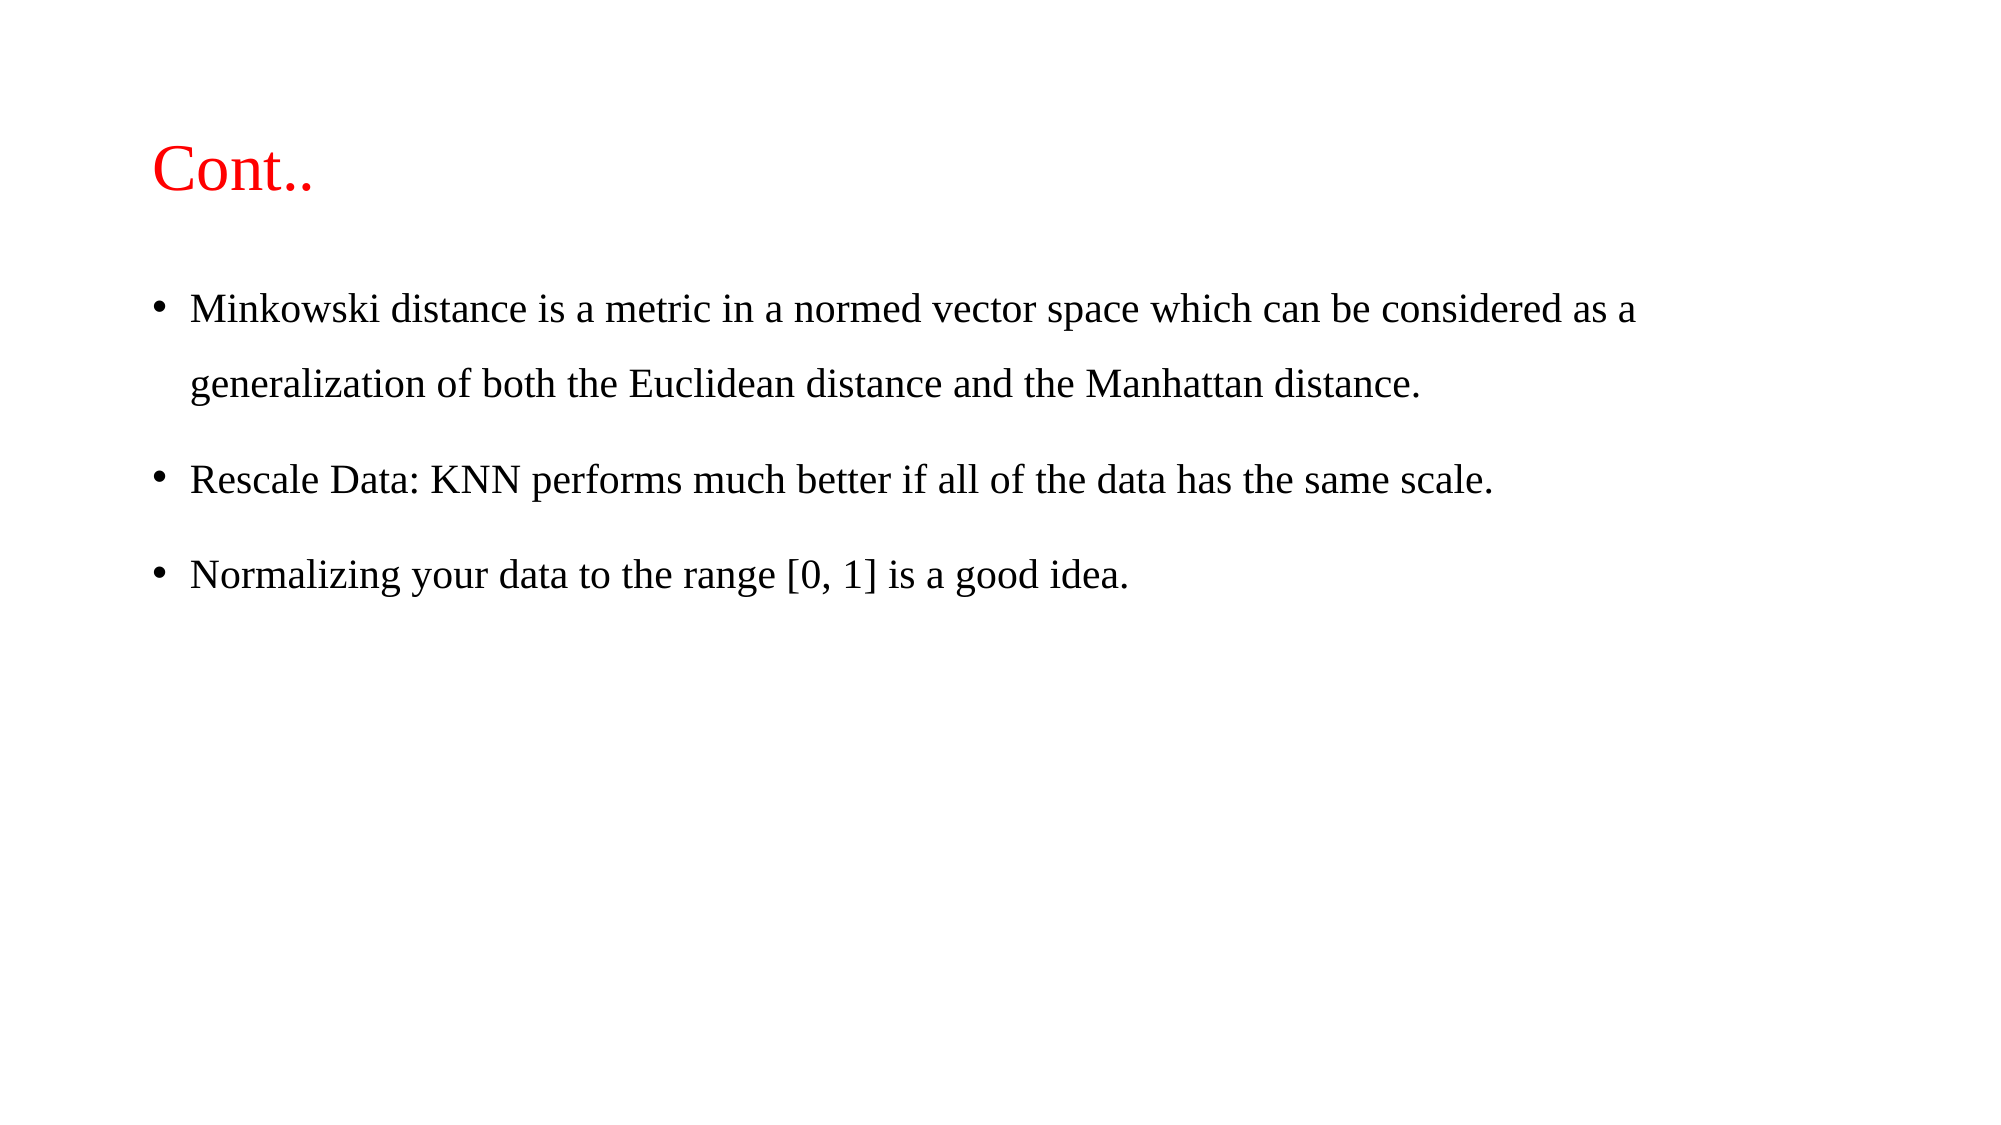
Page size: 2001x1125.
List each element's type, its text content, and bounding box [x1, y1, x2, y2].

title Cont.. [137, 59, 1863, 248]
list Minkowski distance is a metric in a normed vector space which can be considered as a generalization of both the Euclidean distance and the Manhattan distance. Rescale Data: KNN performs much better if all of the data has the same scale. Normalizing your data to the range [0, 1] is a good idea. [137, 248, 1879, 1018]
